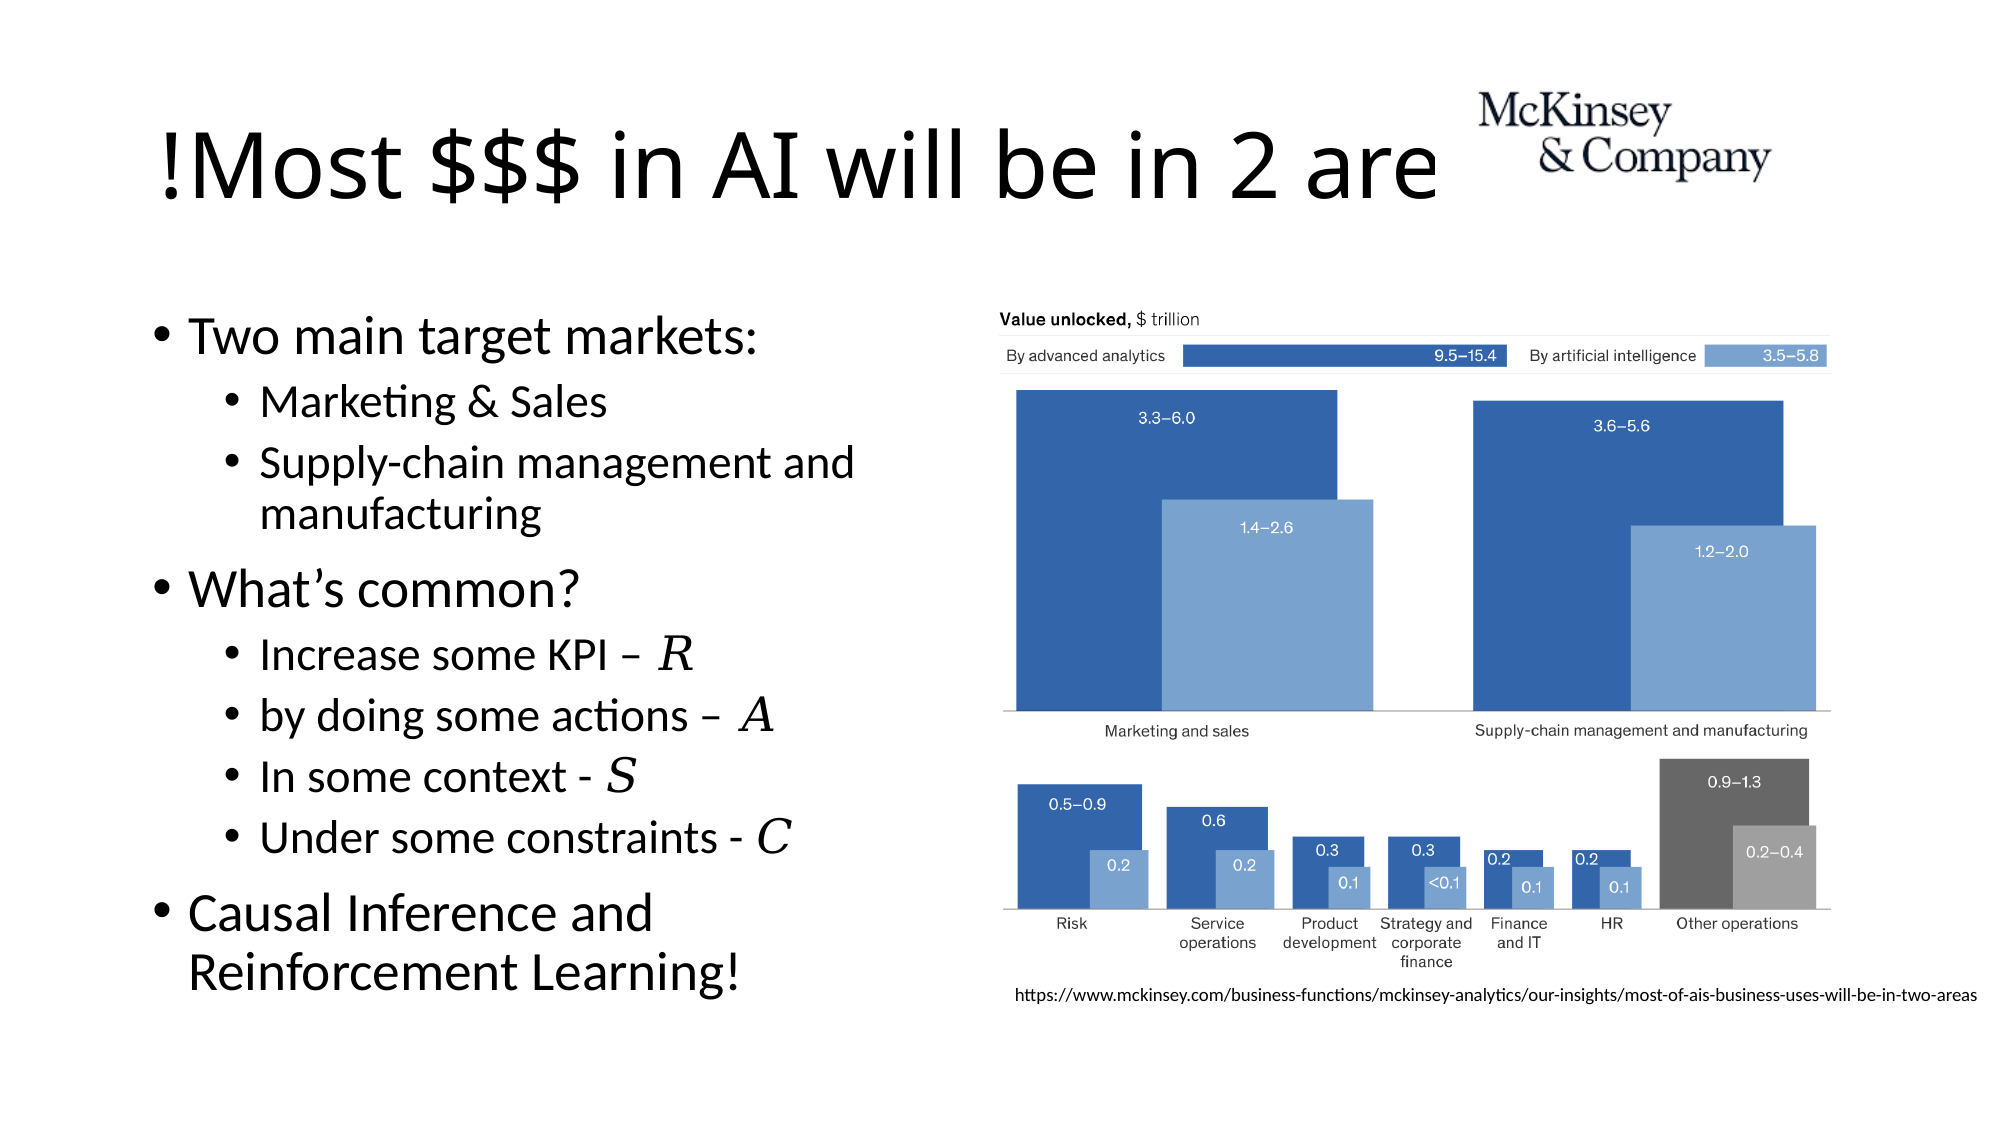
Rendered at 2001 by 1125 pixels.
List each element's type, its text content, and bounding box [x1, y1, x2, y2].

list Two main target markets: Marketing & Sales Supply-chain management and manufacturing What’s common? Increase some KPI – 𝑅 by doing some actions – 𝐴 In some context - 𝑆 Under some constraints - 𝐶 Causal Inference and Reinforcement Learning! [137, 299, 986, 1014]
text_box https://www.mckinsey.com/business-functions/mckinsey-analytics/our-insights/most-of-ais-business-uses-will-be-in-two-areas [999, 975, 2000, 1013]
picture [1435, 11, 1816, 264]
title Most $$$ in AI will be in 2 areas! [137, 59, 1863, 278]
picture [992, 298, 1842, 975]
